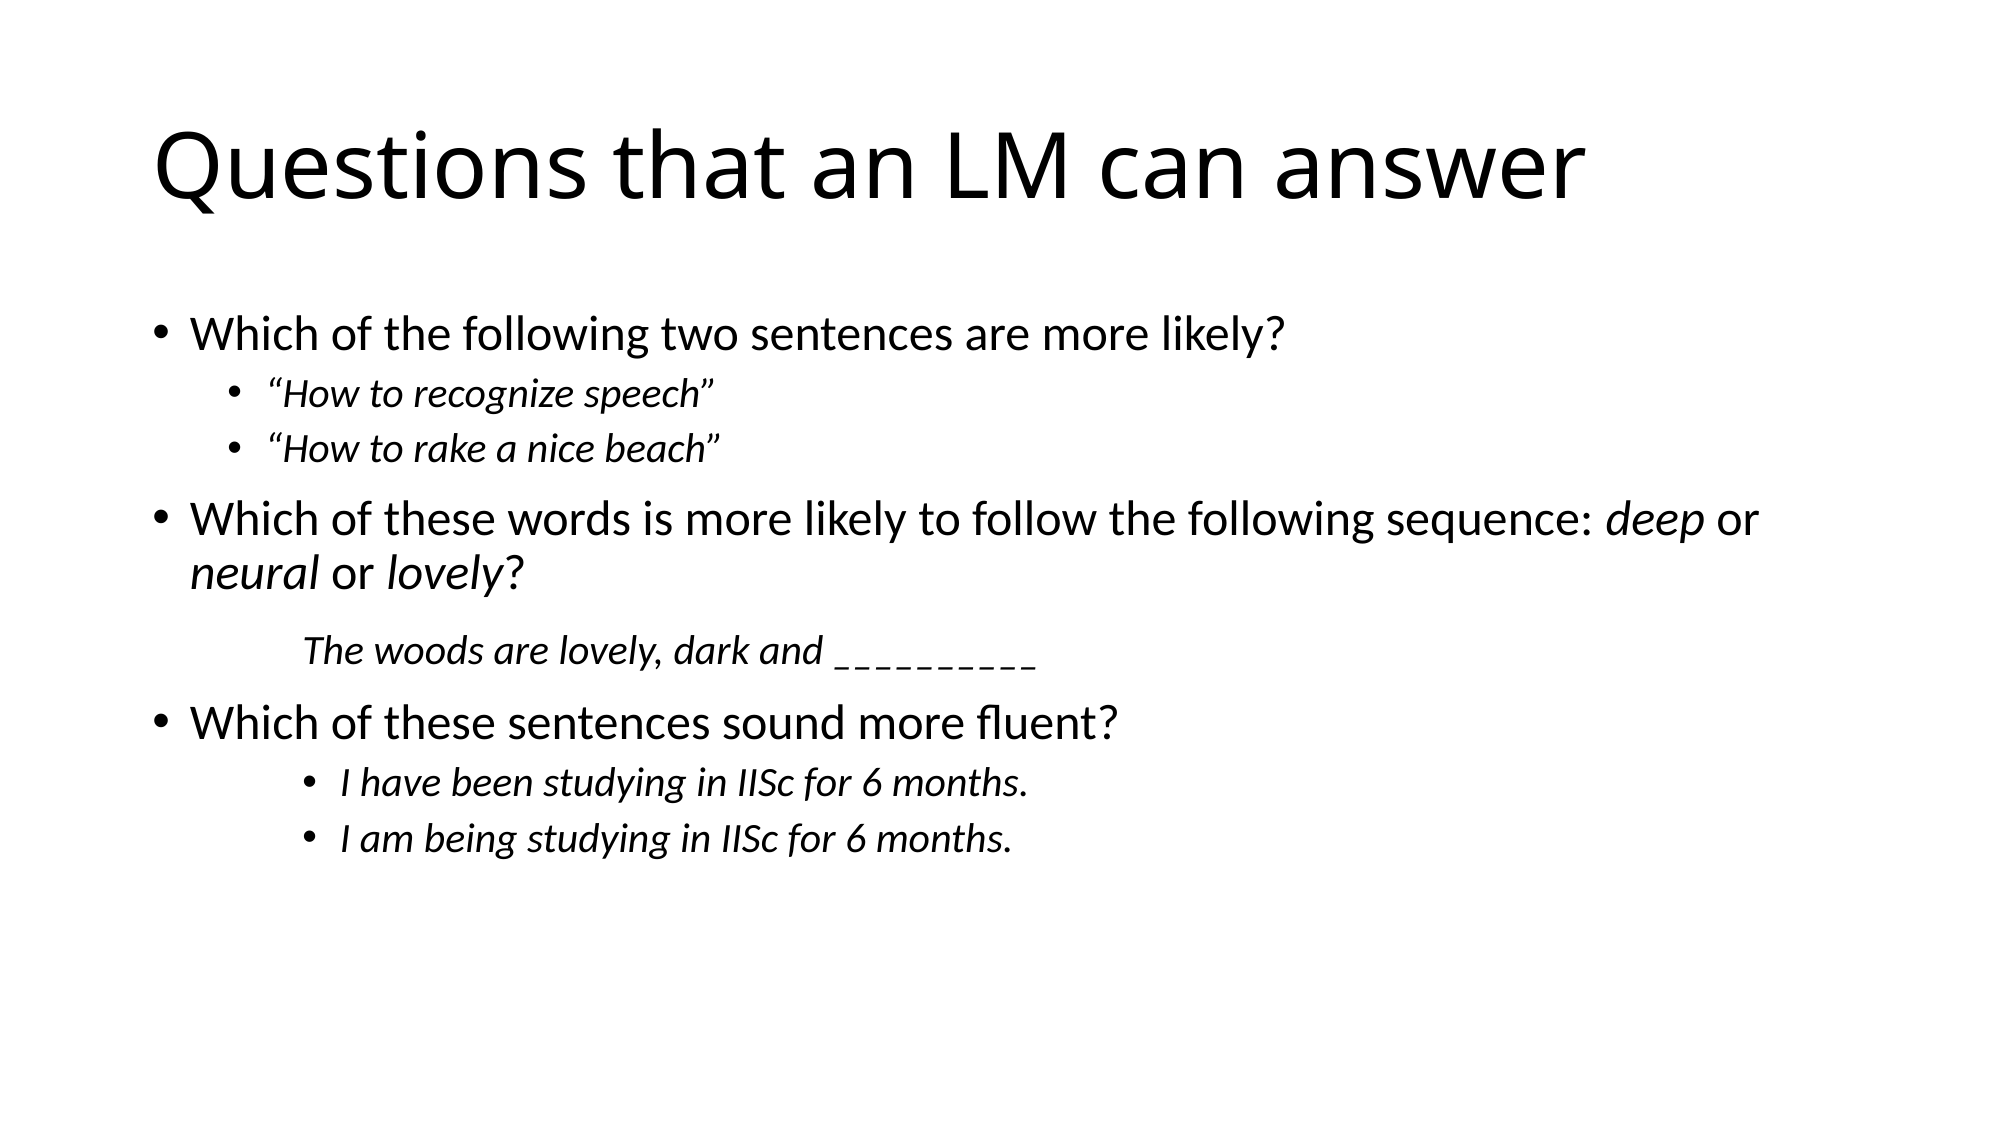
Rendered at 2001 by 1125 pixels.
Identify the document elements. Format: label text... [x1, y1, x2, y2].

title Questions that an LM can answer [137, 59, 1863, 278]
list Which of the following two sentences are more likely? “How to recognize speech” “How to rake a nice beach” Which of these words is more likely to follow the following sequence: deep or neural or lovely? The woods are lovely, dark and __________ Which of these sentences sound more fluent? I have been studying in IISc for 6 months. I am being studying in IISc for 6 months. [137, 299, 1863, 1014]
